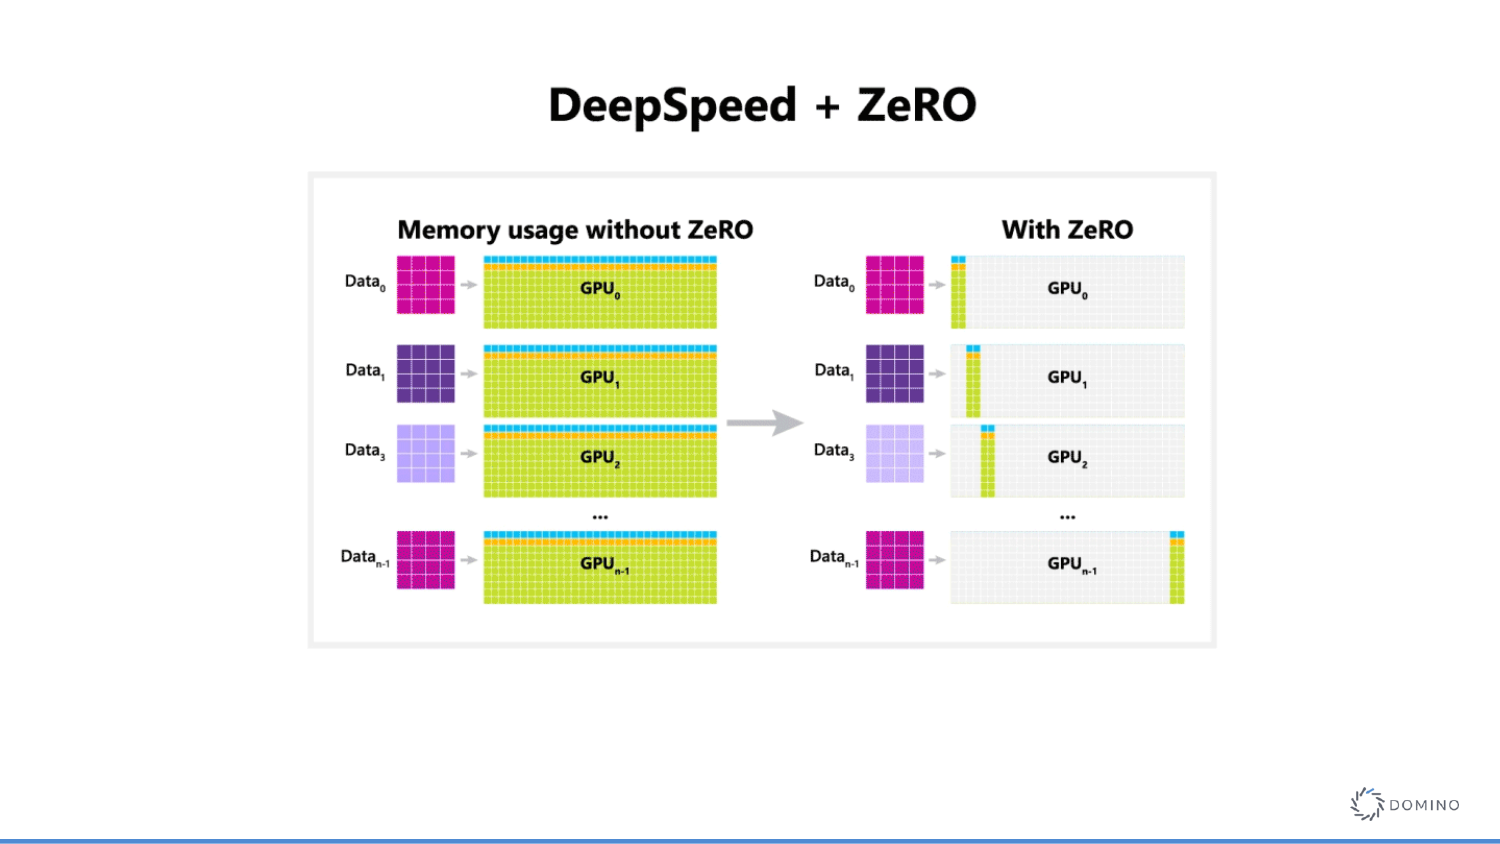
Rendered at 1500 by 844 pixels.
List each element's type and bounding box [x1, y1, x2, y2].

picture [222, 0, 1270, 822]
picture [1350, 787, 1459, 821]
